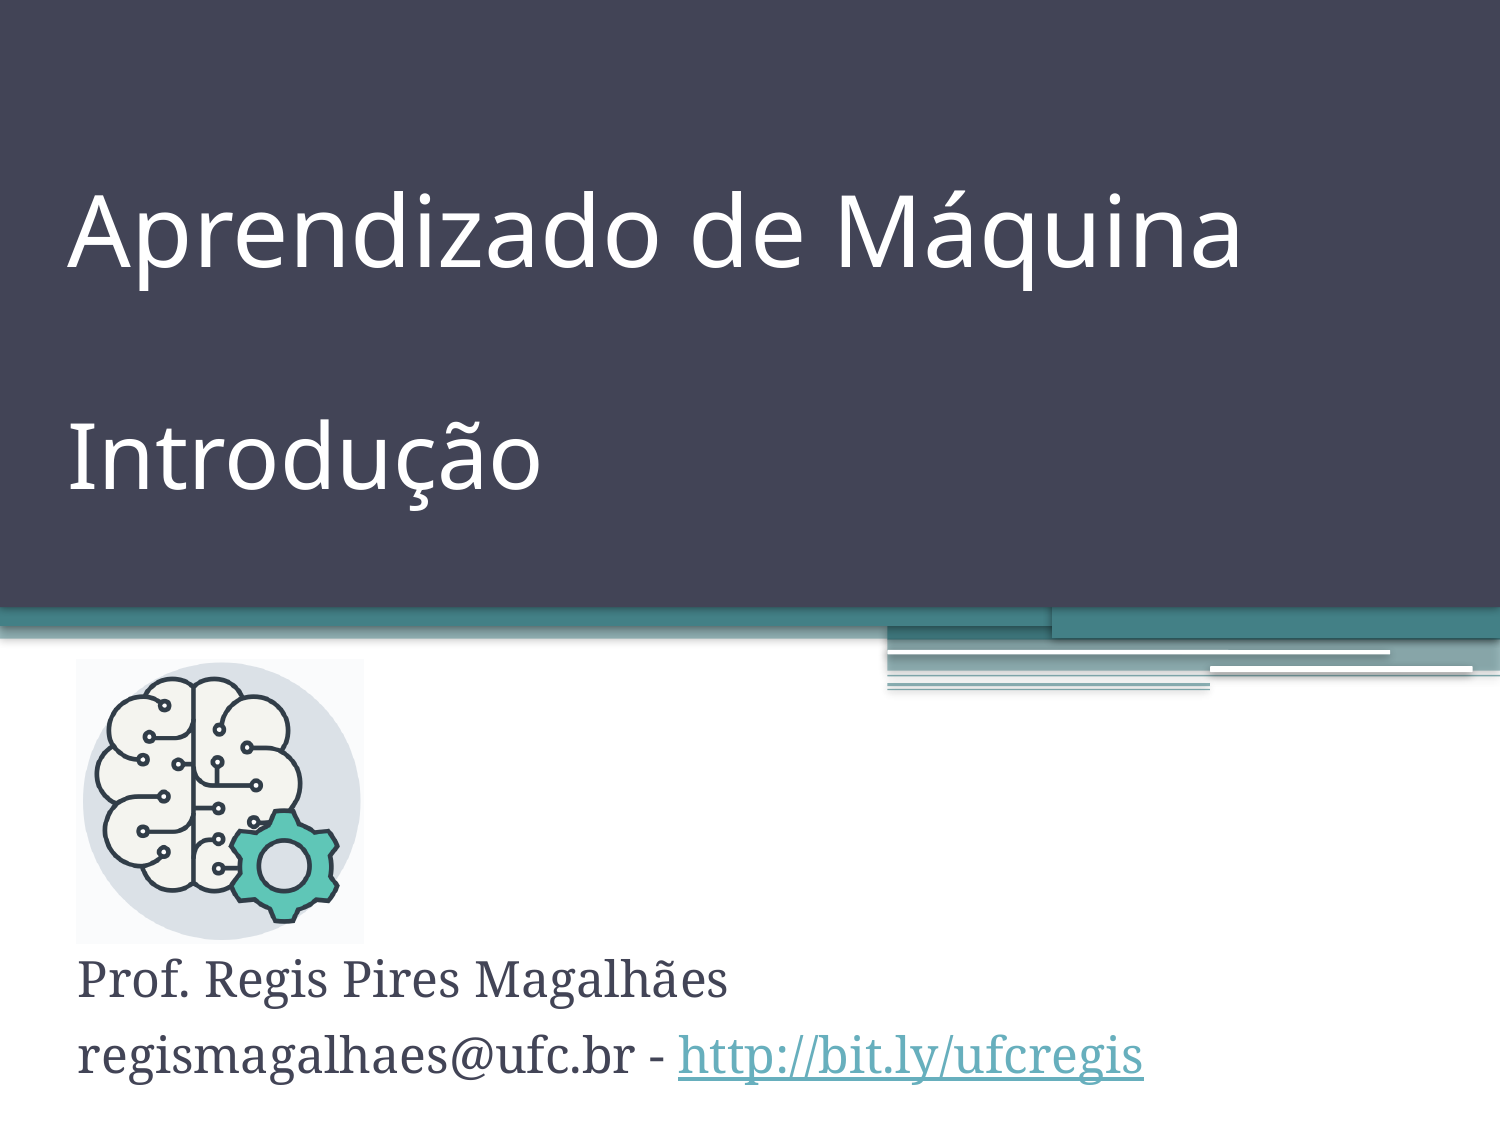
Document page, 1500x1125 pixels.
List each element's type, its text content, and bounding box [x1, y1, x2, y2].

subtitle Prof. Regis Pires Magalhães regismagalhaes@ufc.br - http://bit.ly/ufcregis [63, 935, 1247, 1106]
title Aprendizado de Máquina Introdução [53, 54, 1441, 516]
picture [76, 659, 364, 944]
